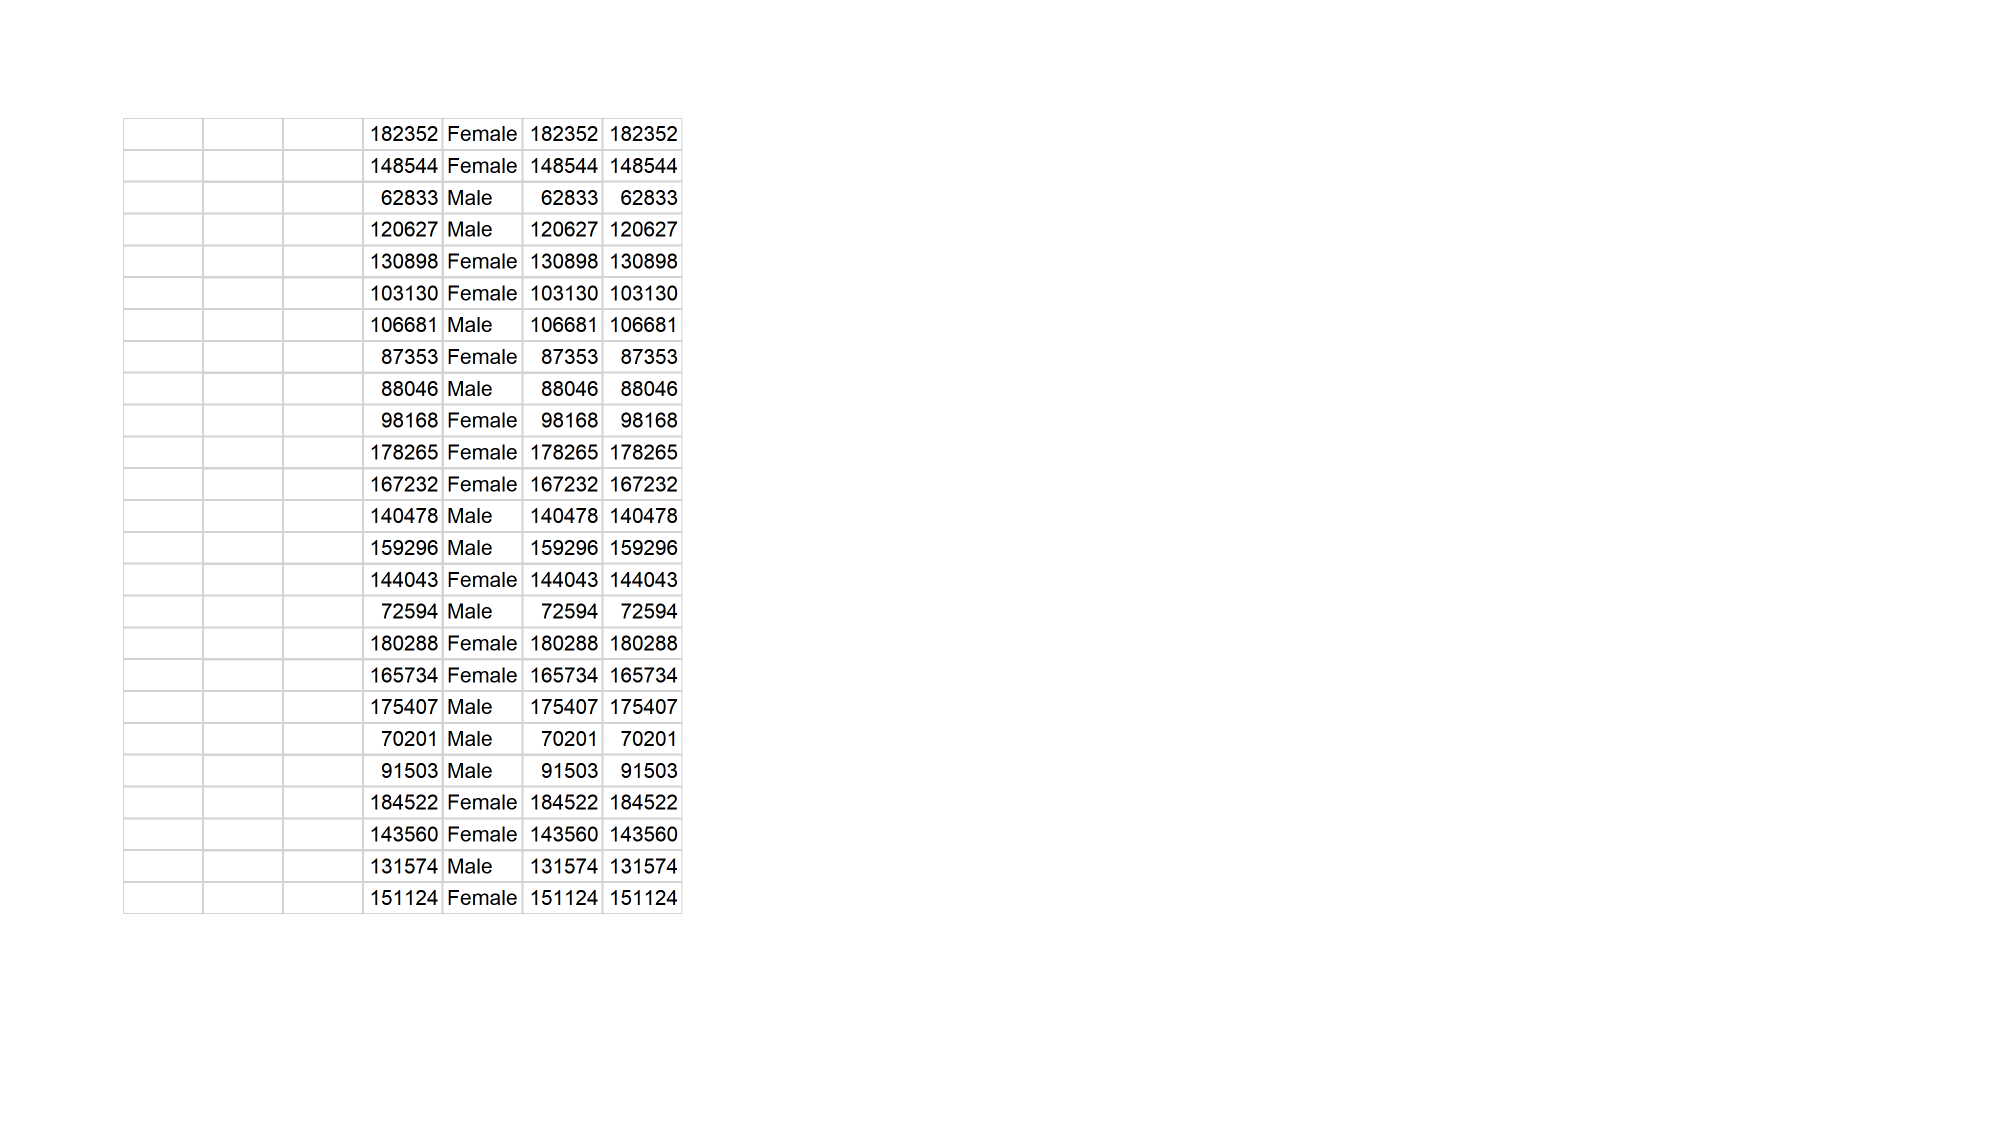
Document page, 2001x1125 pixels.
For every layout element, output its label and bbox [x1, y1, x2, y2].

picture [122, 117, 683, 915]
